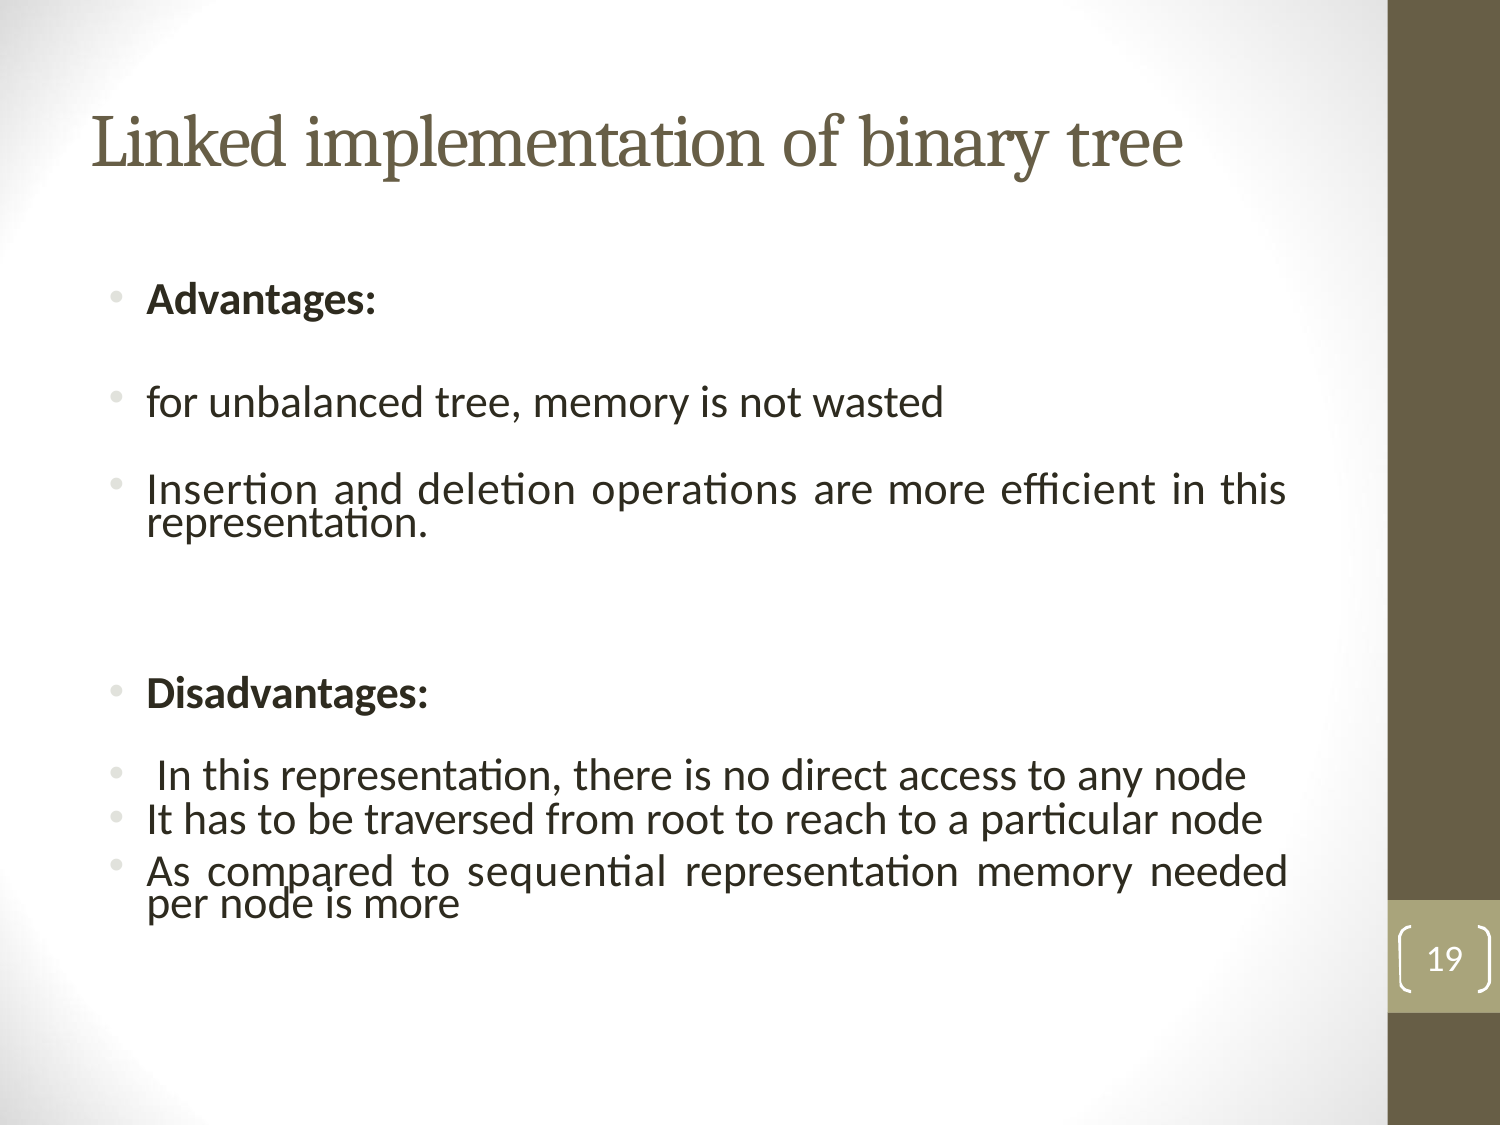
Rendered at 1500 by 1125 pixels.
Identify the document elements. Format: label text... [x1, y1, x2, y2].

text_box 19 [1423, 932, 1466, 980]
text_box Advantages: for unbalanced tree, memory is not wasted Insertion and deletion operations are more efficient in this representation. Disadvantages: [106, 267, 1313, 718]
title Linked implementation of binary tree [87, 78, 1413, 280]
picture [0, 0, 1387, 1125]
text_box [1477, 925, 1492, 994]
text_box [1398, 925, 1412, 994]
text_box In this representation, there is no direct access to any node It has to be traversed from root to reach to a particular node As compared to sequential representation memory needed per node is more [106, 748, 1313, 925]
